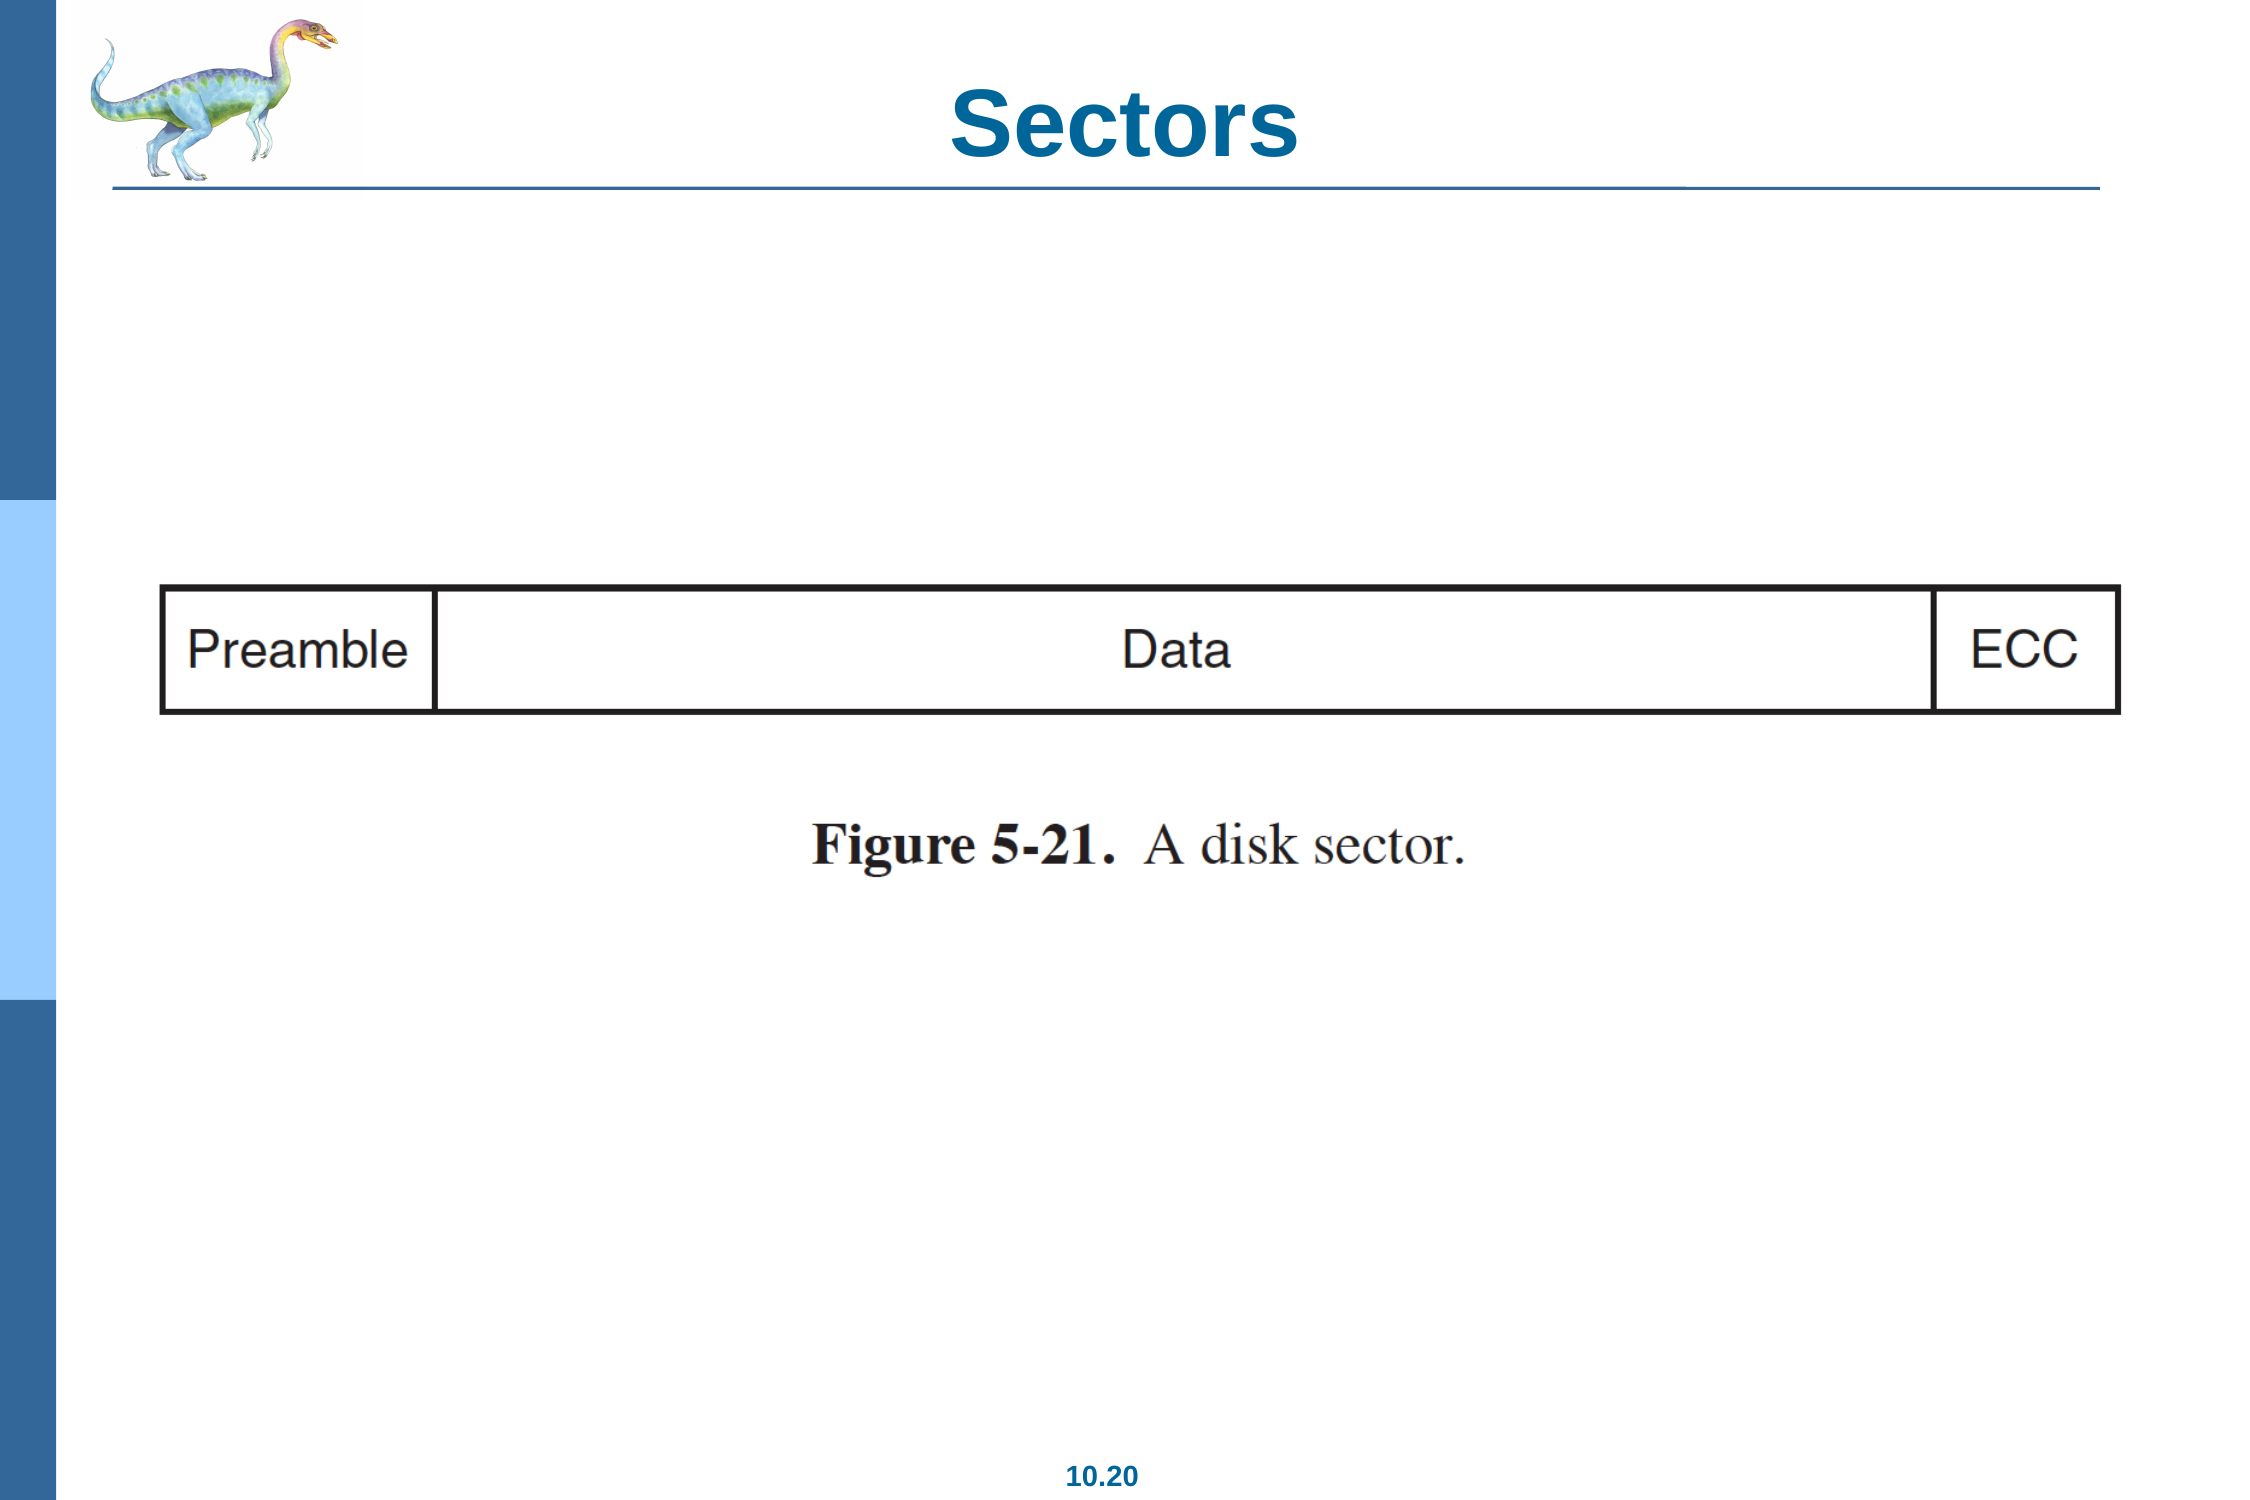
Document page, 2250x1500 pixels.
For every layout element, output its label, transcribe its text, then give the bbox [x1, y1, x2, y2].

picture [70, 0, 365, 199]
title Sectors [112, 60, 2138, 187]
picture [137, 559, 2138, 888]
